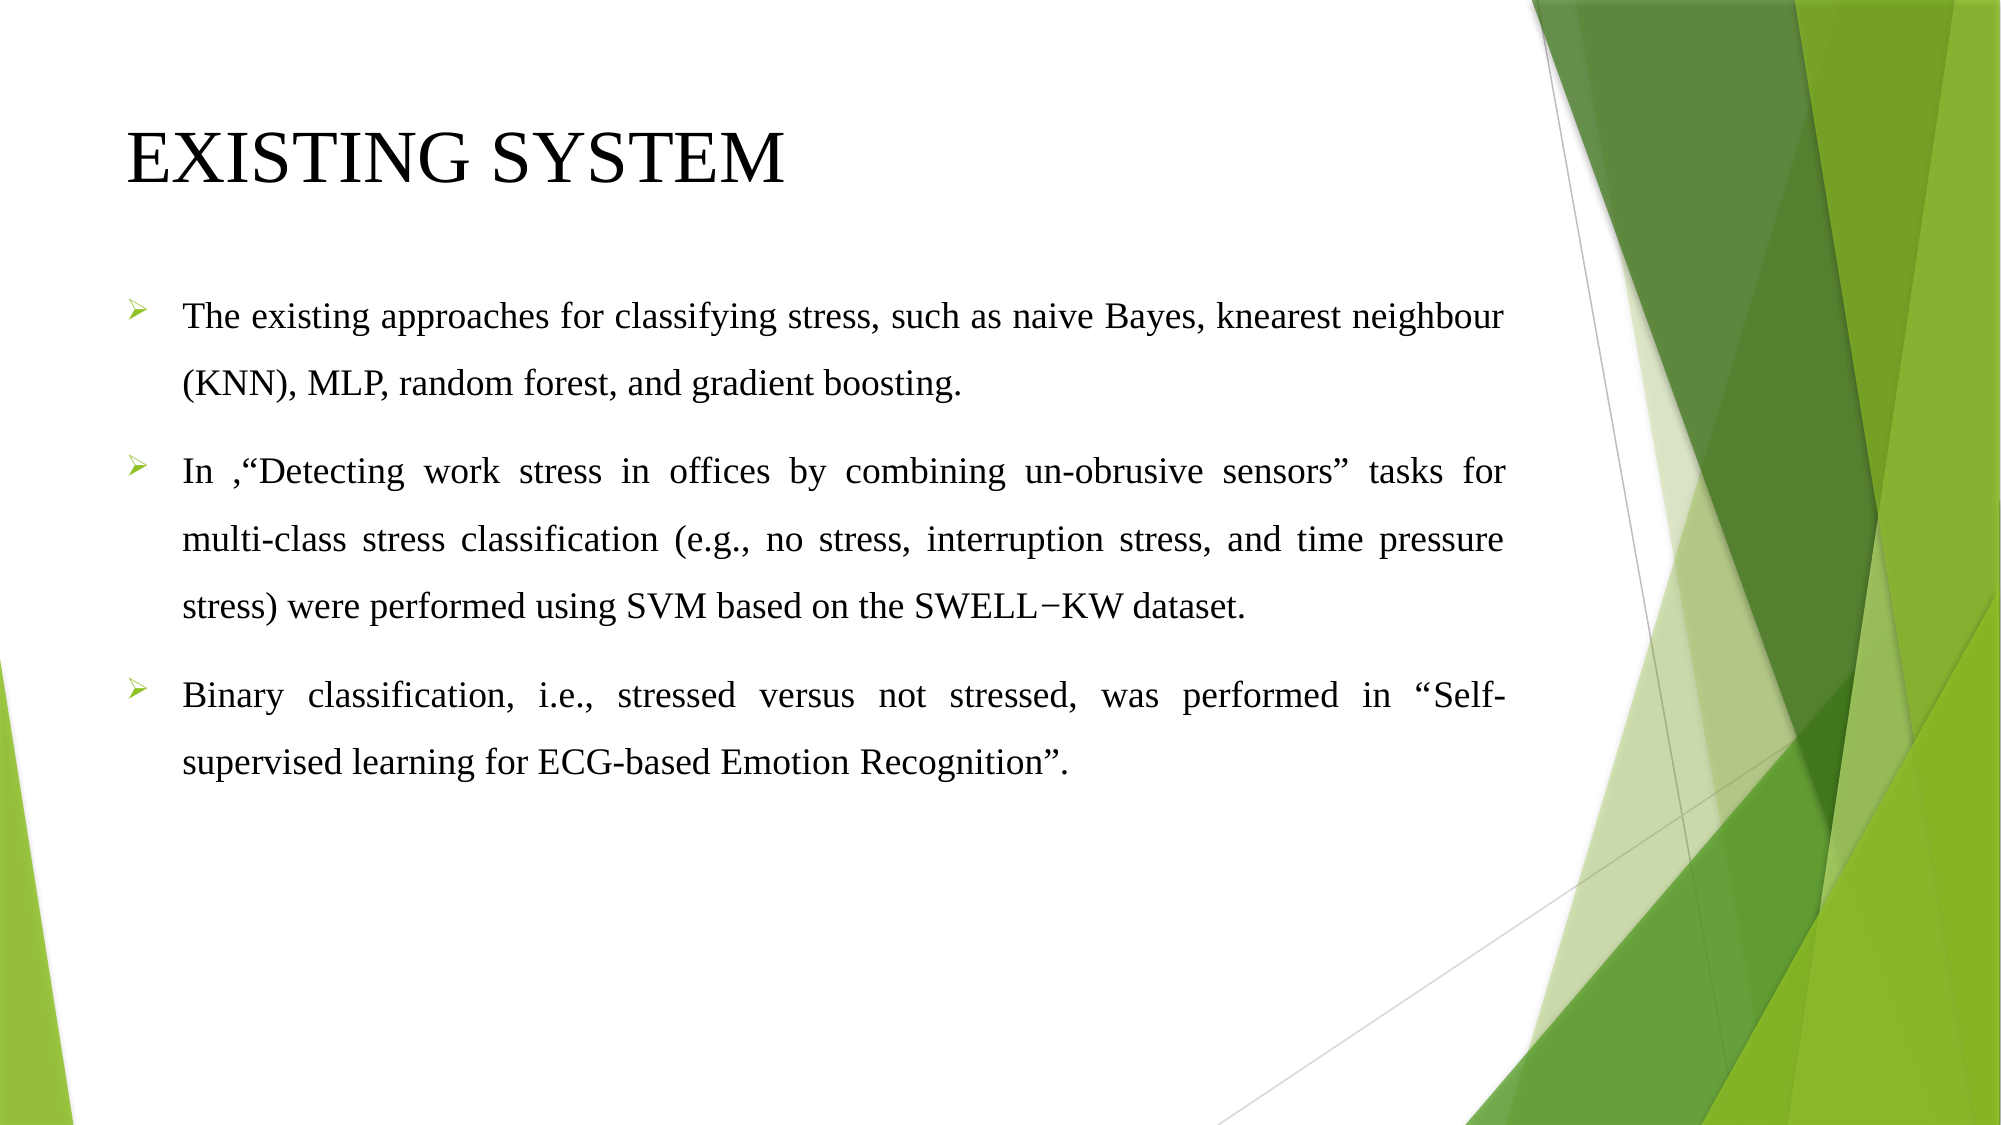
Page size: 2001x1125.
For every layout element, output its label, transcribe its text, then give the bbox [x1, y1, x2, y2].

list The existing approaches for classifying stress, such as naive Bayes, knearest neighbour (KNN), MLP, random forest, and gradient boosting. In ,“Detecting work stress in offices by combining un-obrusive sensors” tasks for multi-class stress classification (e.g., no stress, interruption stress, and time pressure stress) were performed using SVM based on the SWELL−KW dataset. Binary classification, i.e., stressed versus not stressed, was performed in “Self-supervised learning for ECG-based Emotion Recognition”. [111, 260, 1522, 992]
title EXISTING SYSTEM [111, 99, 1522, 260]
